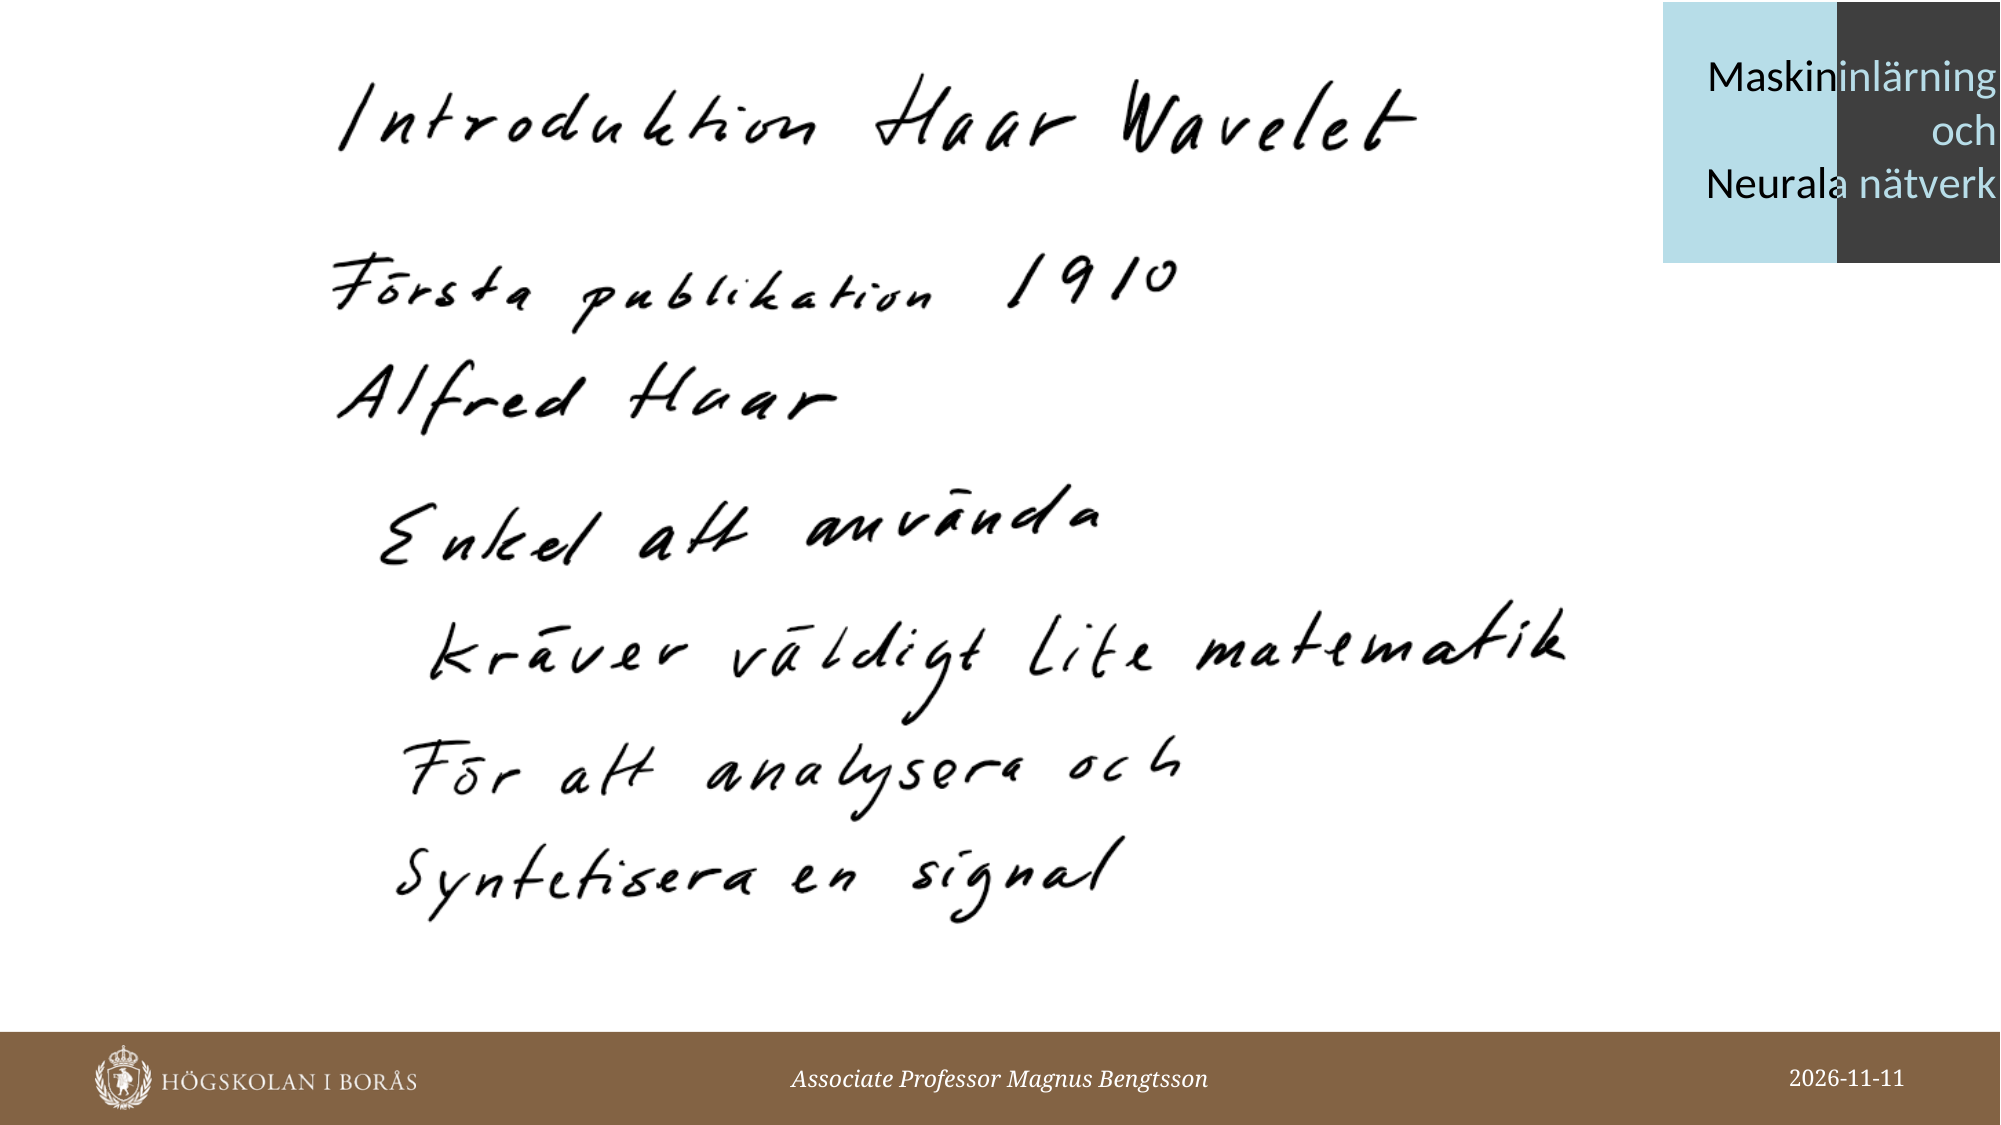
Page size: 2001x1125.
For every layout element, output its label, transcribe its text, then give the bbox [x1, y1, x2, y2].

picture [1660, 0, 2000, 264]
footer Associate Professor Magnus Bengtsson [471, 1059, 1529, 1098]
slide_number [1726, 1061, 1906, 1098]
picture [149, 8, 1621, 1028]
picture [95, 1045, 416, 1110]
